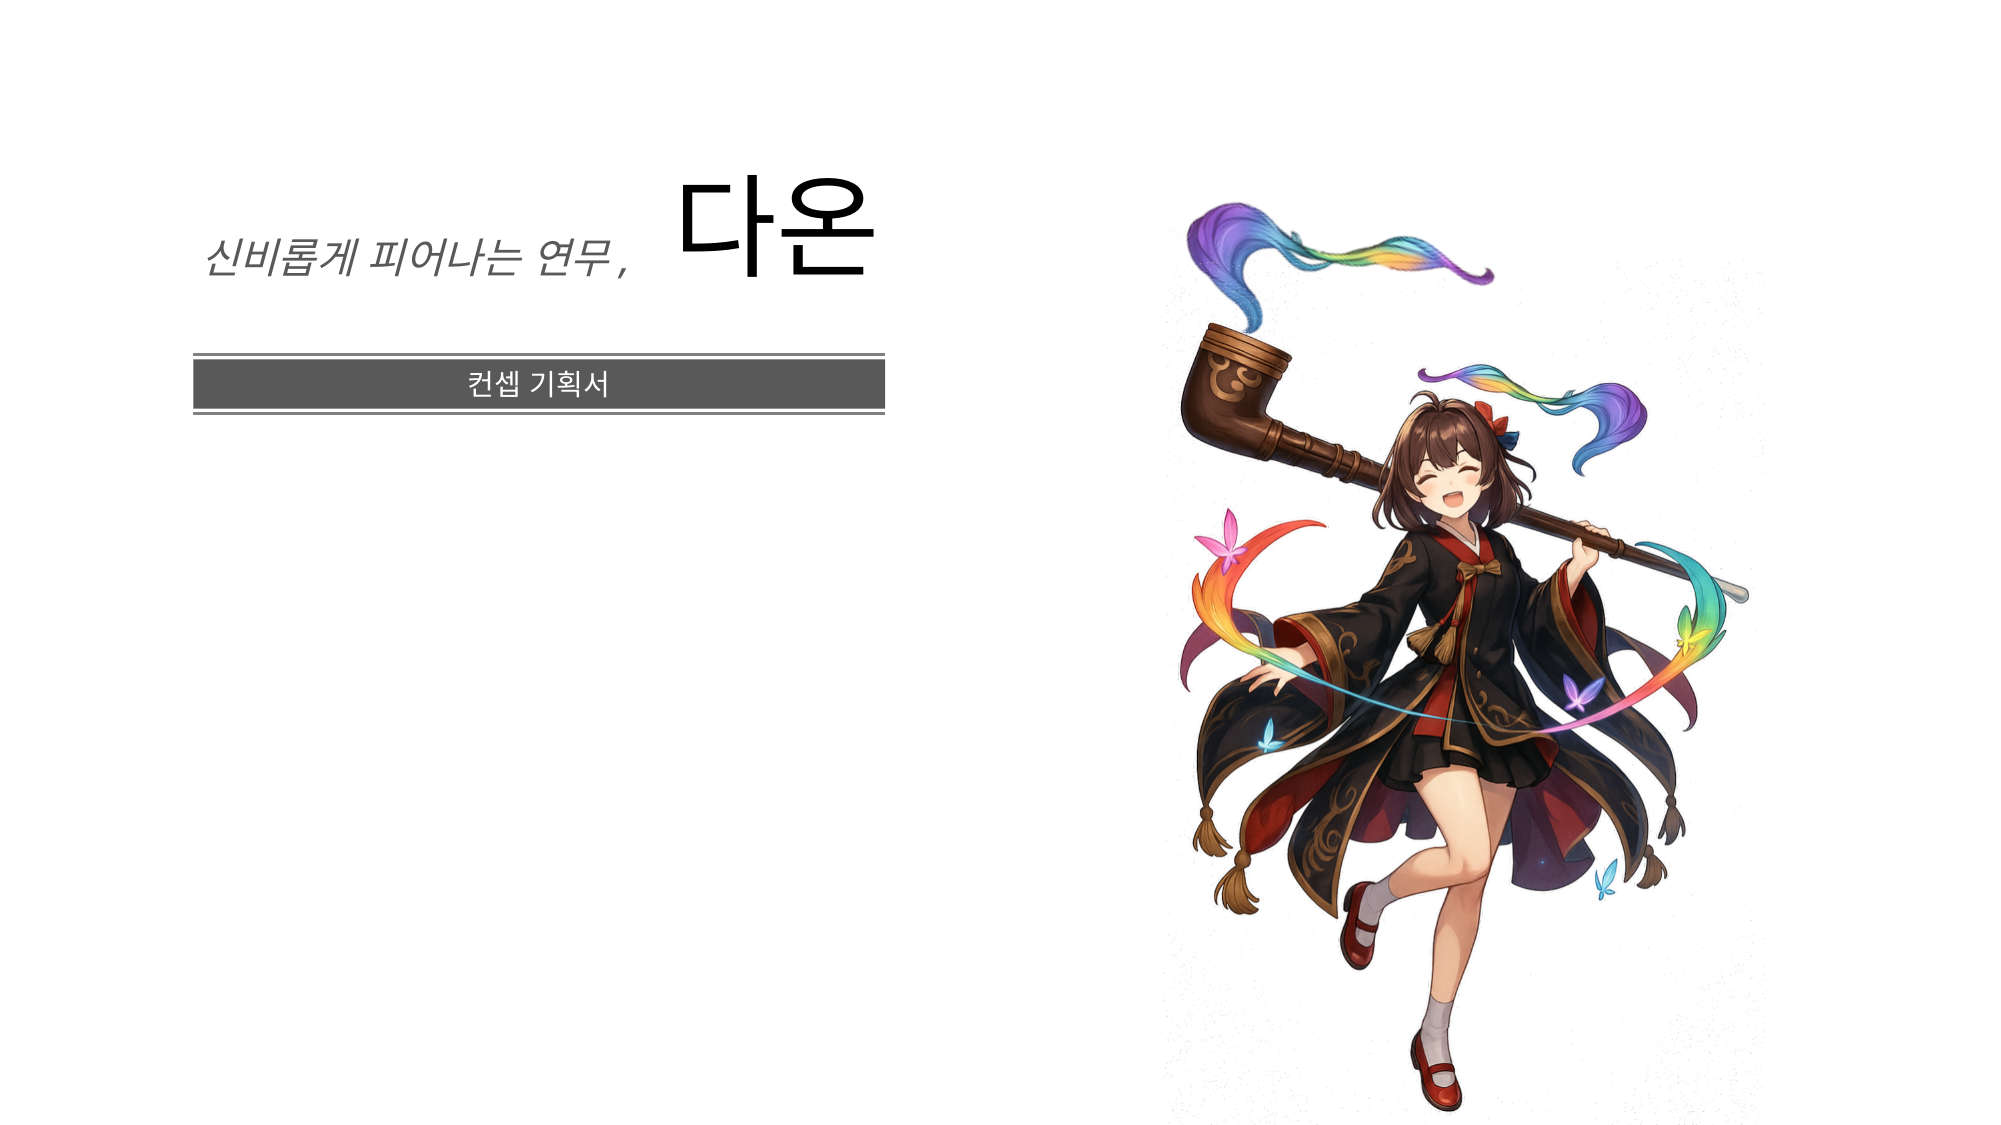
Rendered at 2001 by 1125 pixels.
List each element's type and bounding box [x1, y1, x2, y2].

text_box [192, 354, 886, 414]
text_box [173, 148, 906, 301]
picture [1137, 135, 1766, 1125]
